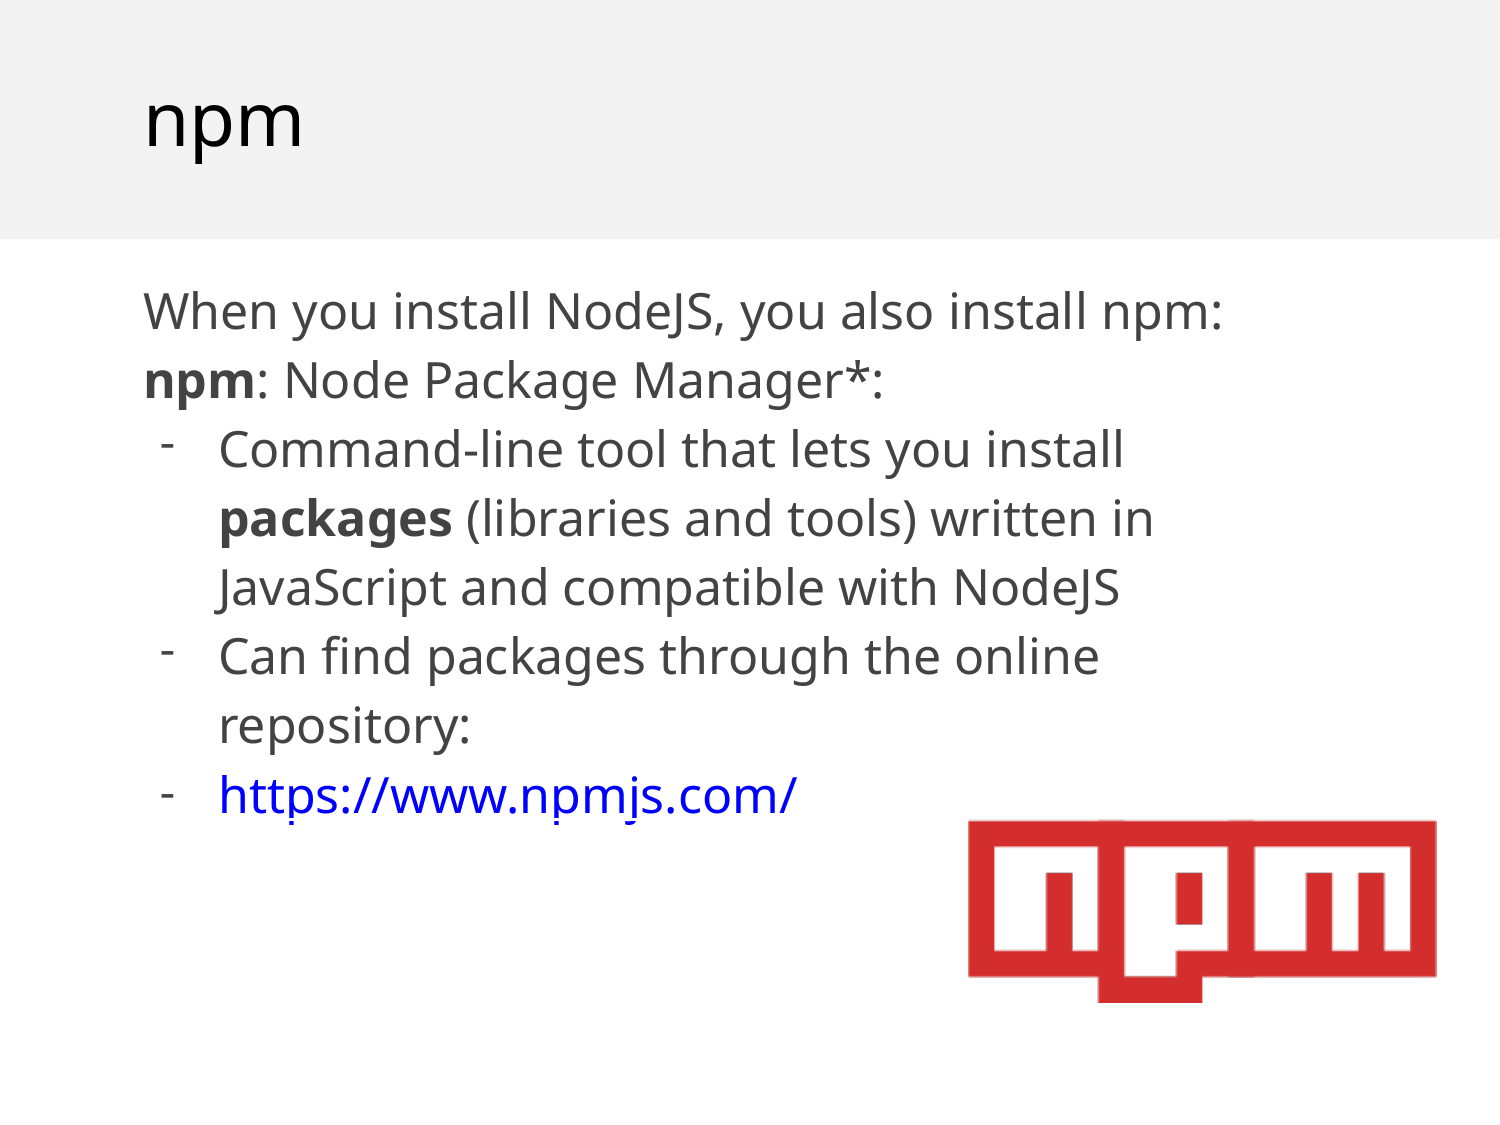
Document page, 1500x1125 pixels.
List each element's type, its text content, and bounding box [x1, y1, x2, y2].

picture [967, 795, 1438, 1004]
text_box When you install NodeJS, you also install npm: npm: Node Package Manager*: Command-line tool that lets you install packages (libraries and tools) written in JavaScript and compatible with NodeJS Can find packages through the online repository: https://www.npmjs.com/ [128, 255, 1372, 1003]
text_box npm [128, 56, 1372, 183]
